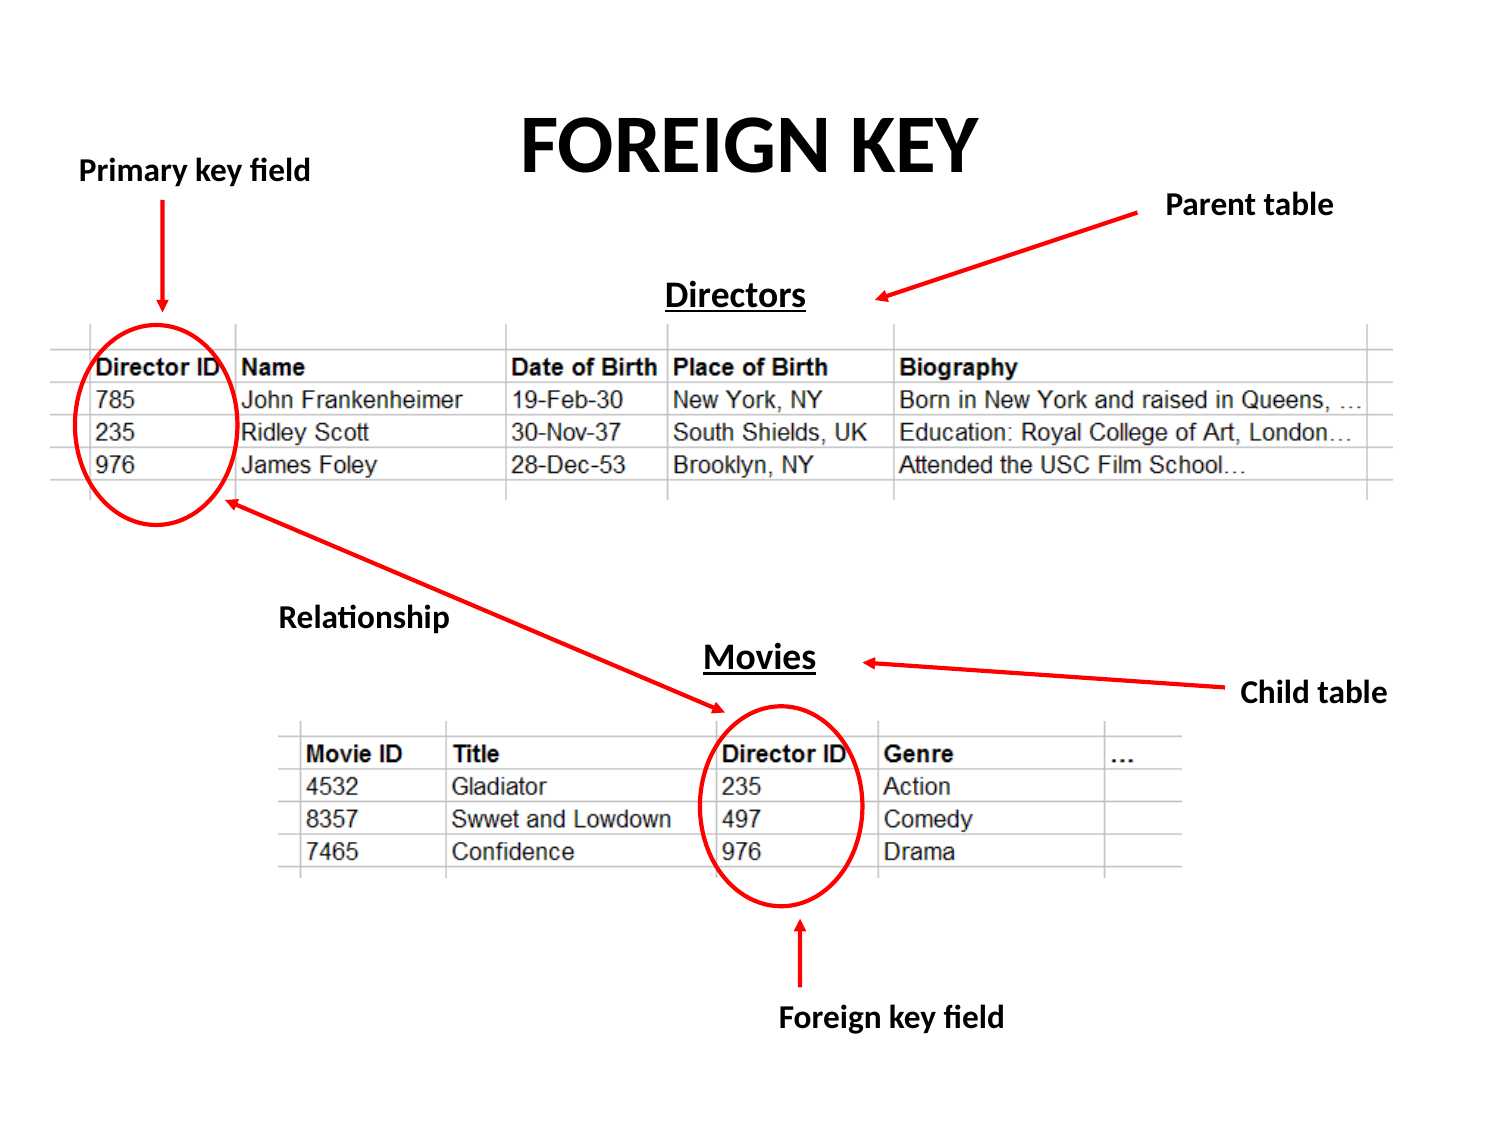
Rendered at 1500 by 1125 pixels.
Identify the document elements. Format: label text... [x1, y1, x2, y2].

text_box Directors [649, 262, 822, 323]
text_box [156, 199, 169, 313]
text_box [741, 706, 821, 719]
text_box [862, 657, 1225, 688]
text_box [465, 601, 725, 714]
text_box Movies [687, 624, 832, 685]
text_box Primary key field [64, 140, 327, 196]
text_box Relationship [263, 587, 465, 643]
text_box Foreign key field [764, 987, 1021, 1043]
text_box [793, 918, 807, 988]
picture [277, 721, 1182, 878]
text_box [732, 886, 831, 907]
picture [49, 324, 1393, 500]
text_box Child table [1225, 662, 1404, 718]
text_box [874, 212, 1138, 302]
text_box Parent table [1150, 174, 1350, 230]
text_box [110, 508, 202, 526]
title FOREIGN KEY [75, 45, 1425, 233]
